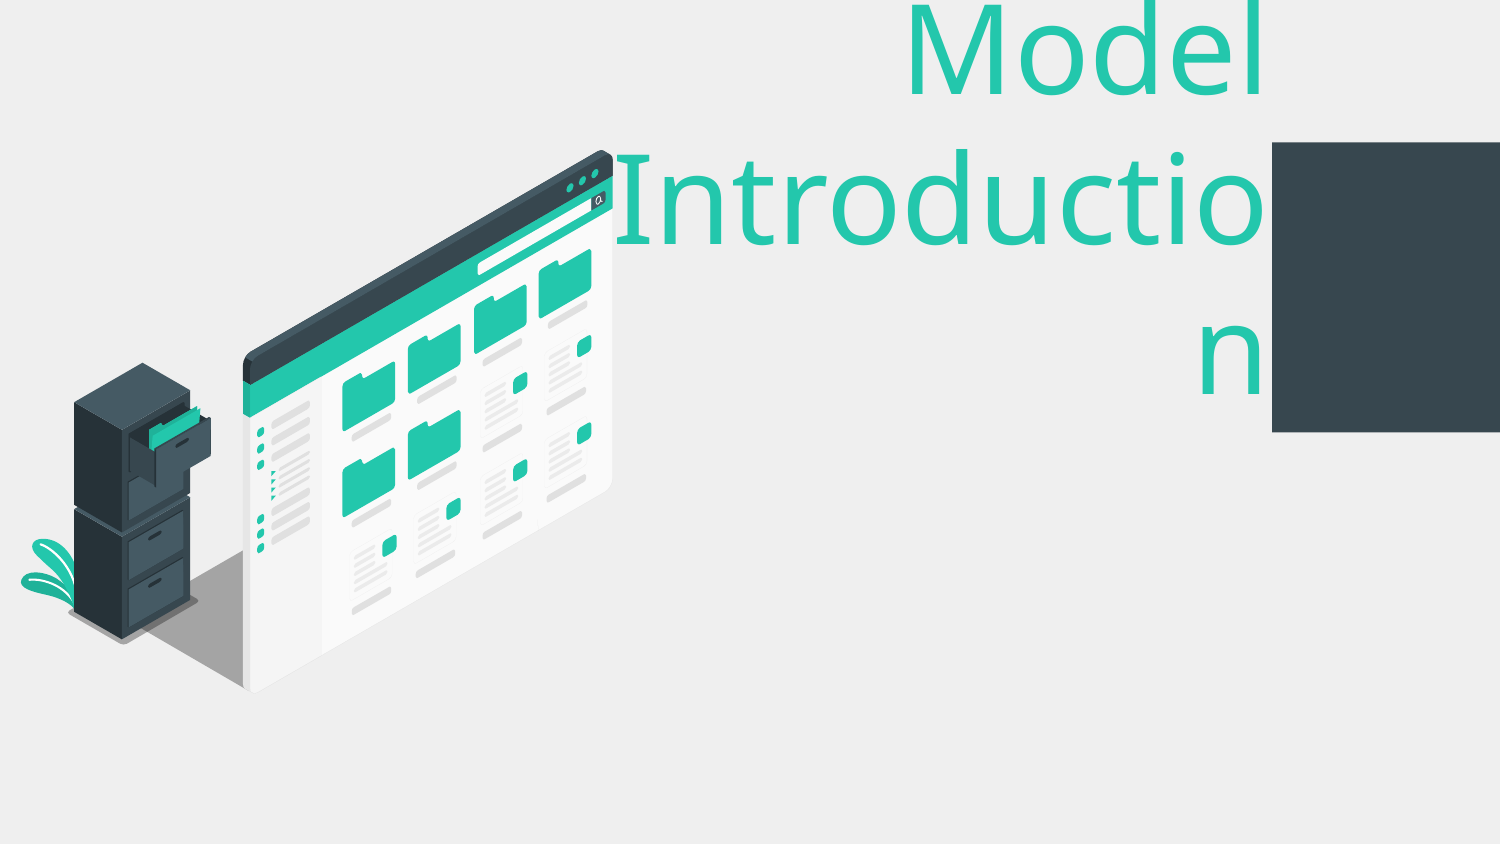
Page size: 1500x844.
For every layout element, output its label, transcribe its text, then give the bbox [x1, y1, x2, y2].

title Model Introduction [617, 289, 1285, 435]
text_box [17, 149, 613, 694]
